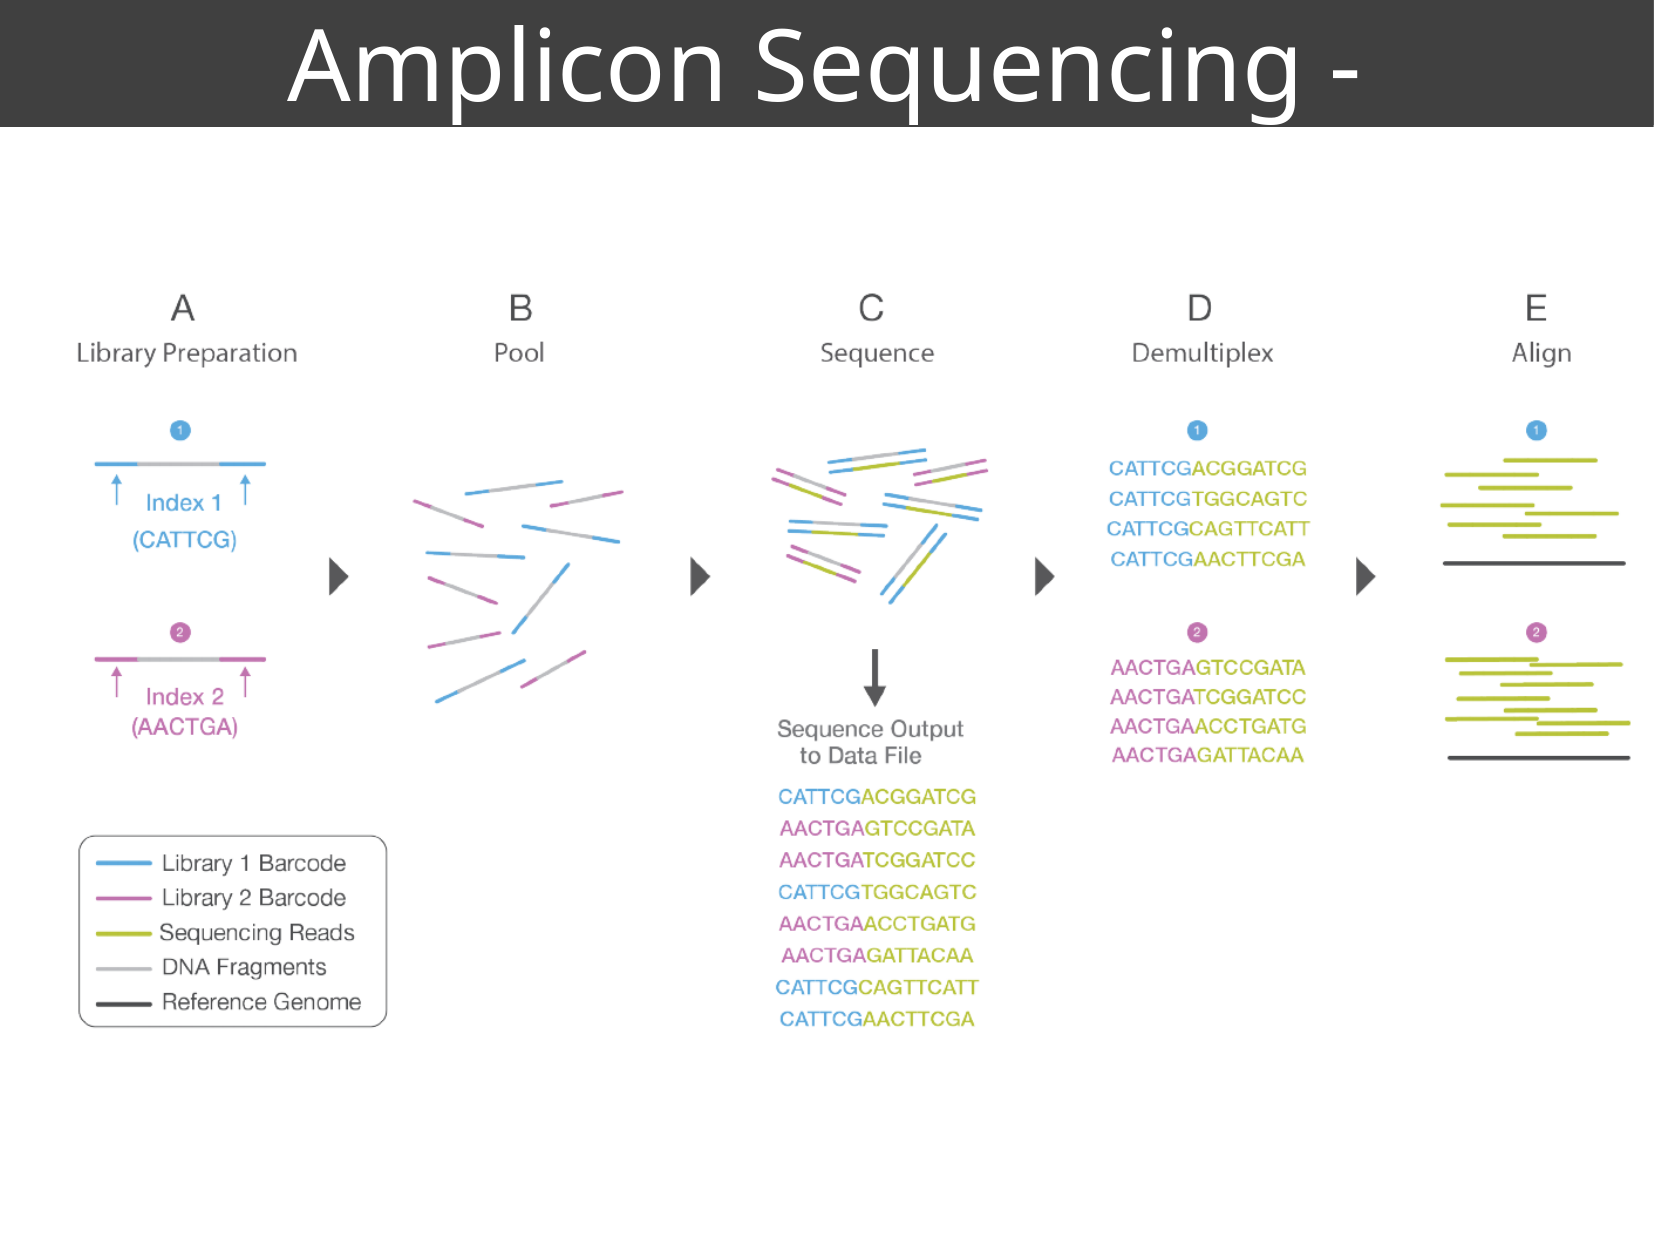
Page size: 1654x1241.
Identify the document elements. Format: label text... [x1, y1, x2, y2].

text_box Amplicon Sequencing - Multiplexing [0, 0, 1654, 145]
picture [0, 269, 1654, 1048]
